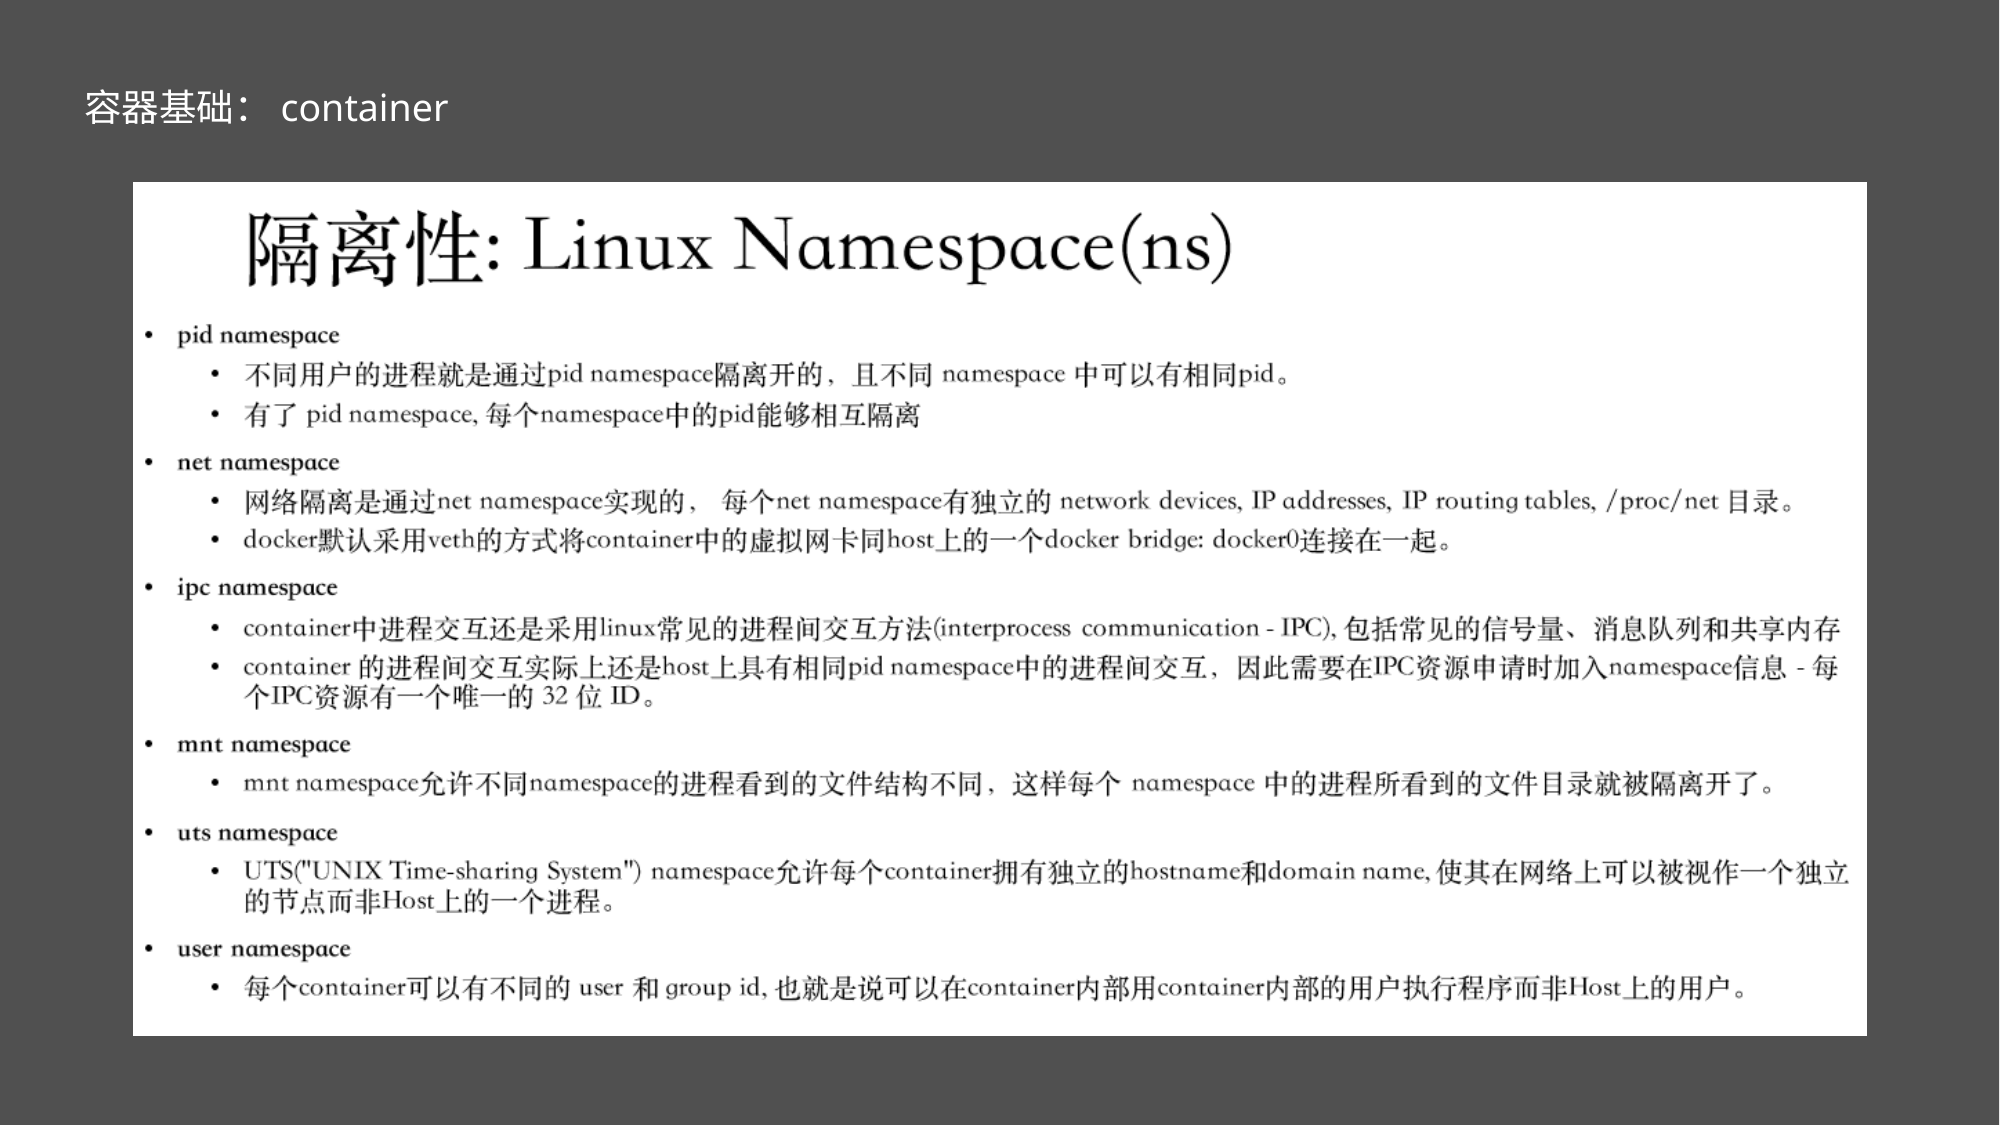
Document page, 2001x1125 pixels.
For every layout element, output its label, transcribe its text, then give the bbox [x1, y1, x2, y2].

picture [0, 0, 2000, 1125]
text_box 容器基础：container [69, 76, 464, 137]
